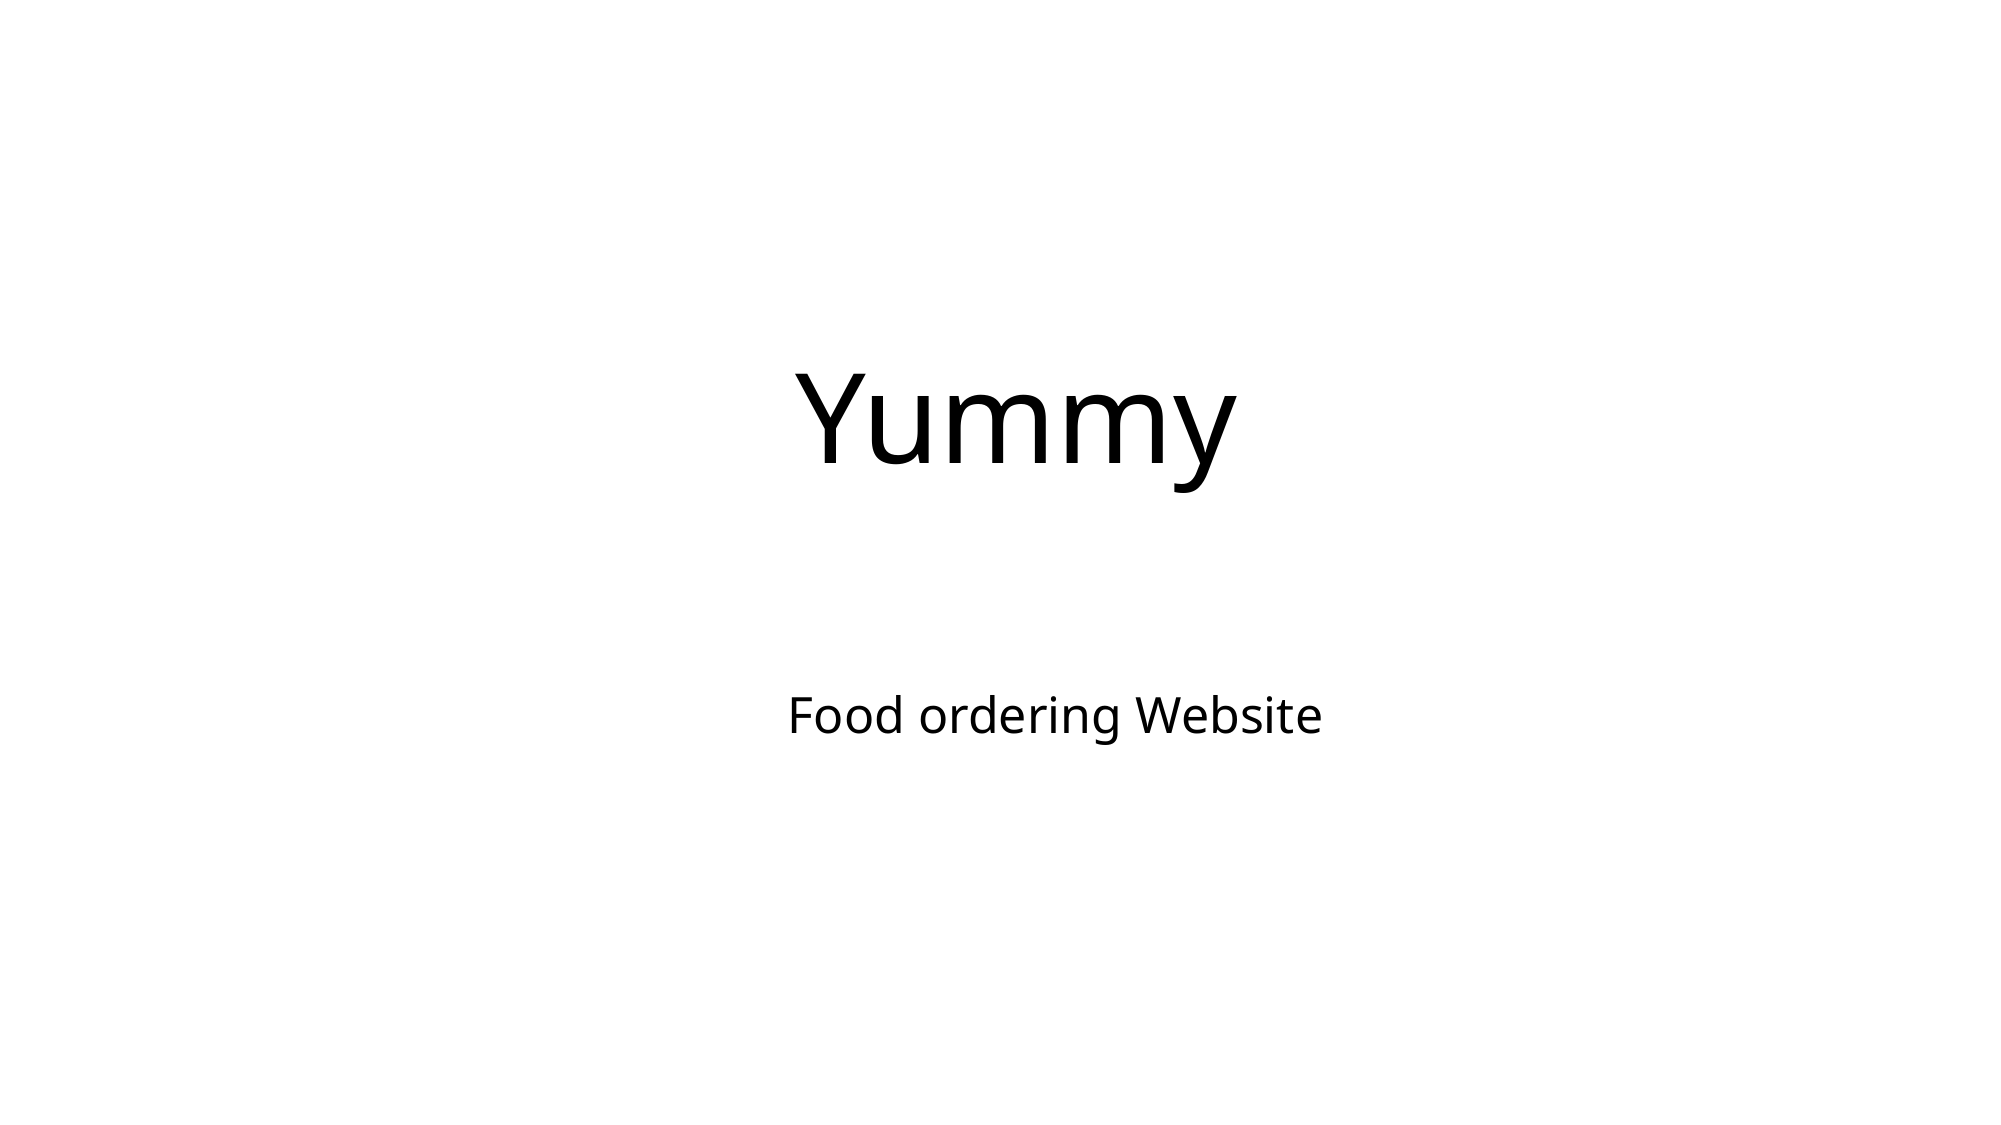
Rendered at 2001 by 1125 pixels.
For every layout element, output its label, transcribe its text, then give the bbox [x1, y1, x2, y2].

subtitle Food ordering Website [305, 682, 1806, 955]
title Yummy [53, 14, 2000, 498]
